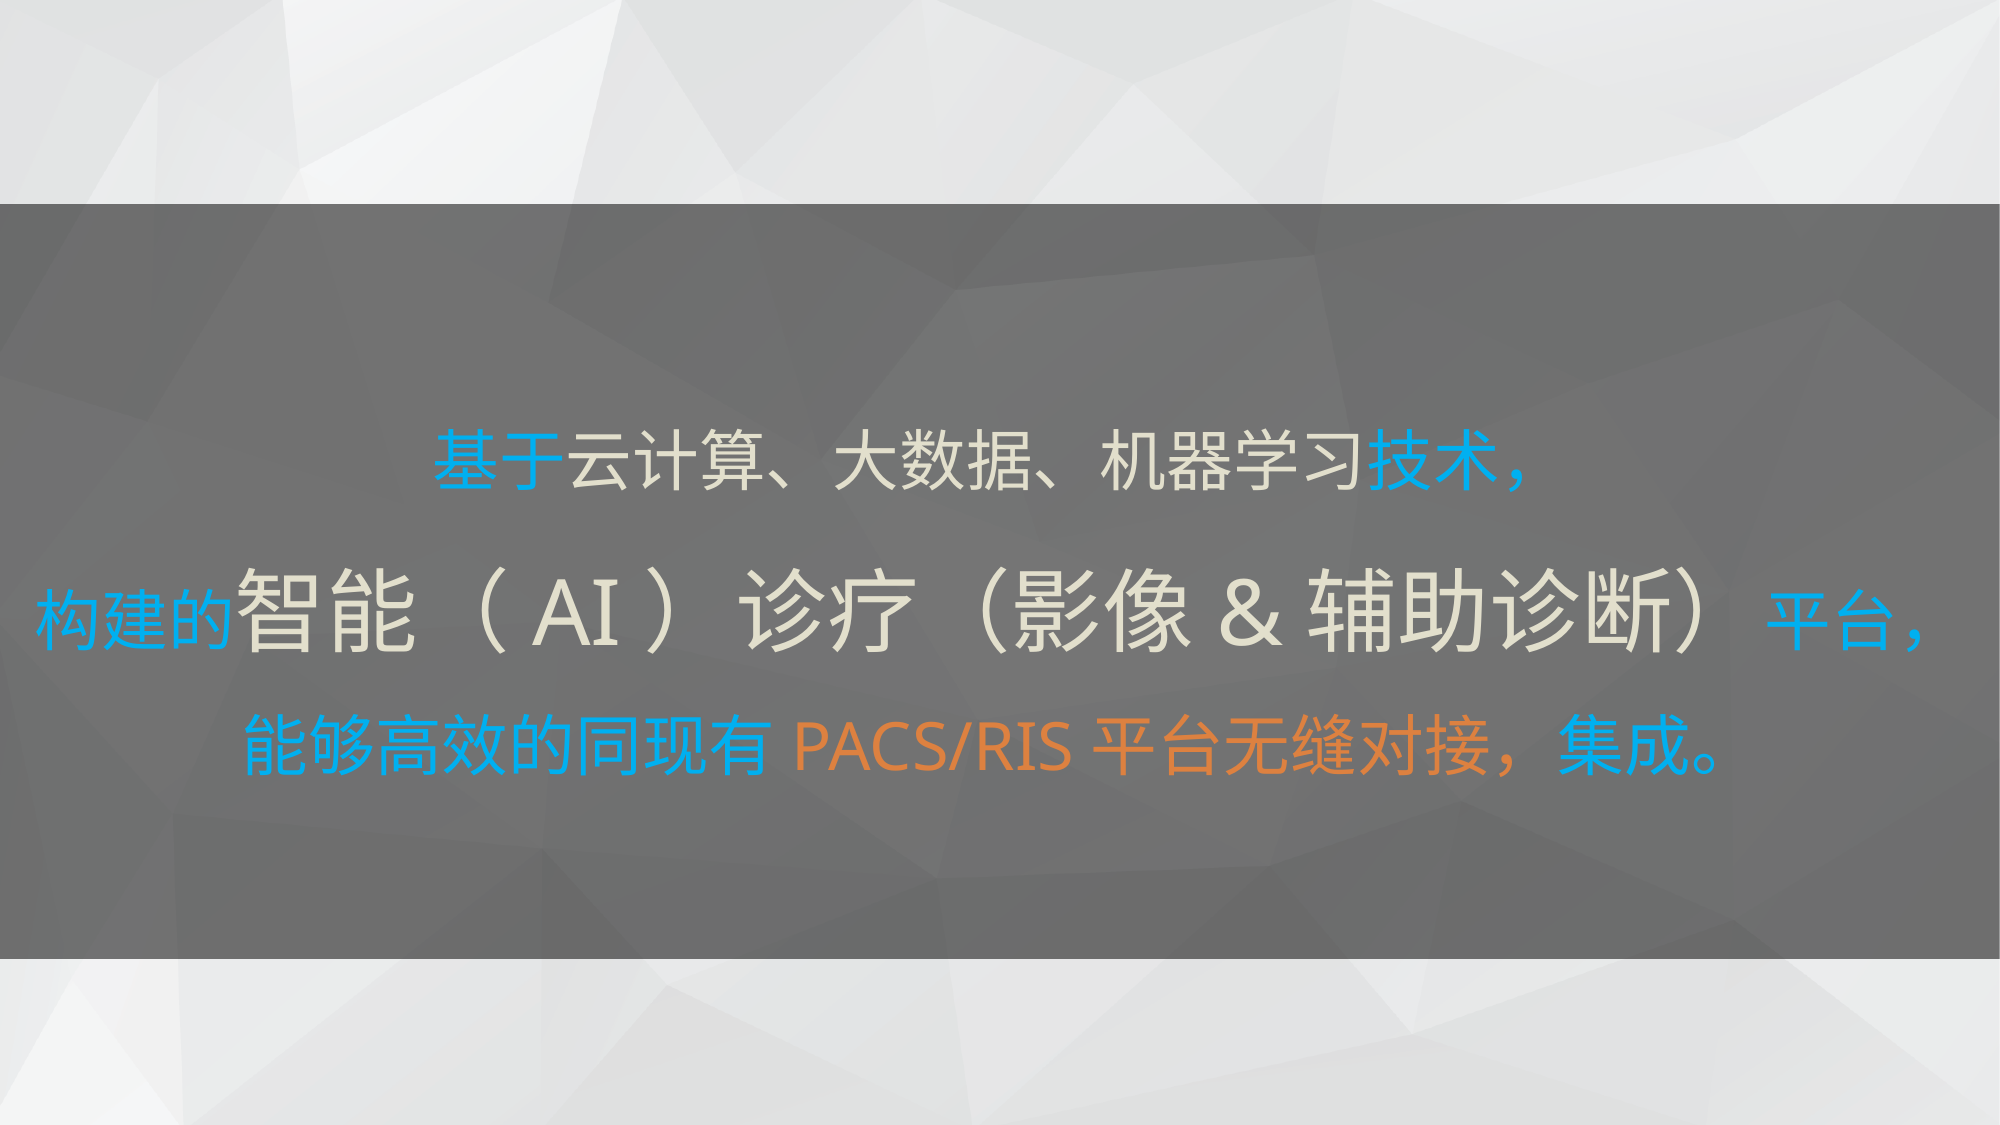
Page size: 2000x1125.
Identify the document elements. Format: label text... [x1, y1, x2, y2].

text_box 基于云计算、大数据、机器学习技术， 构建的智能（AI）诊疗（影像&辅助诊断）平台， 能够高效的同现有PACS/RIS平台无缝对接，集成。 [0, 203, 2000, 960]
picture [0, 0, 2000, 203]
picture [0, 960, 2000, 1125]
